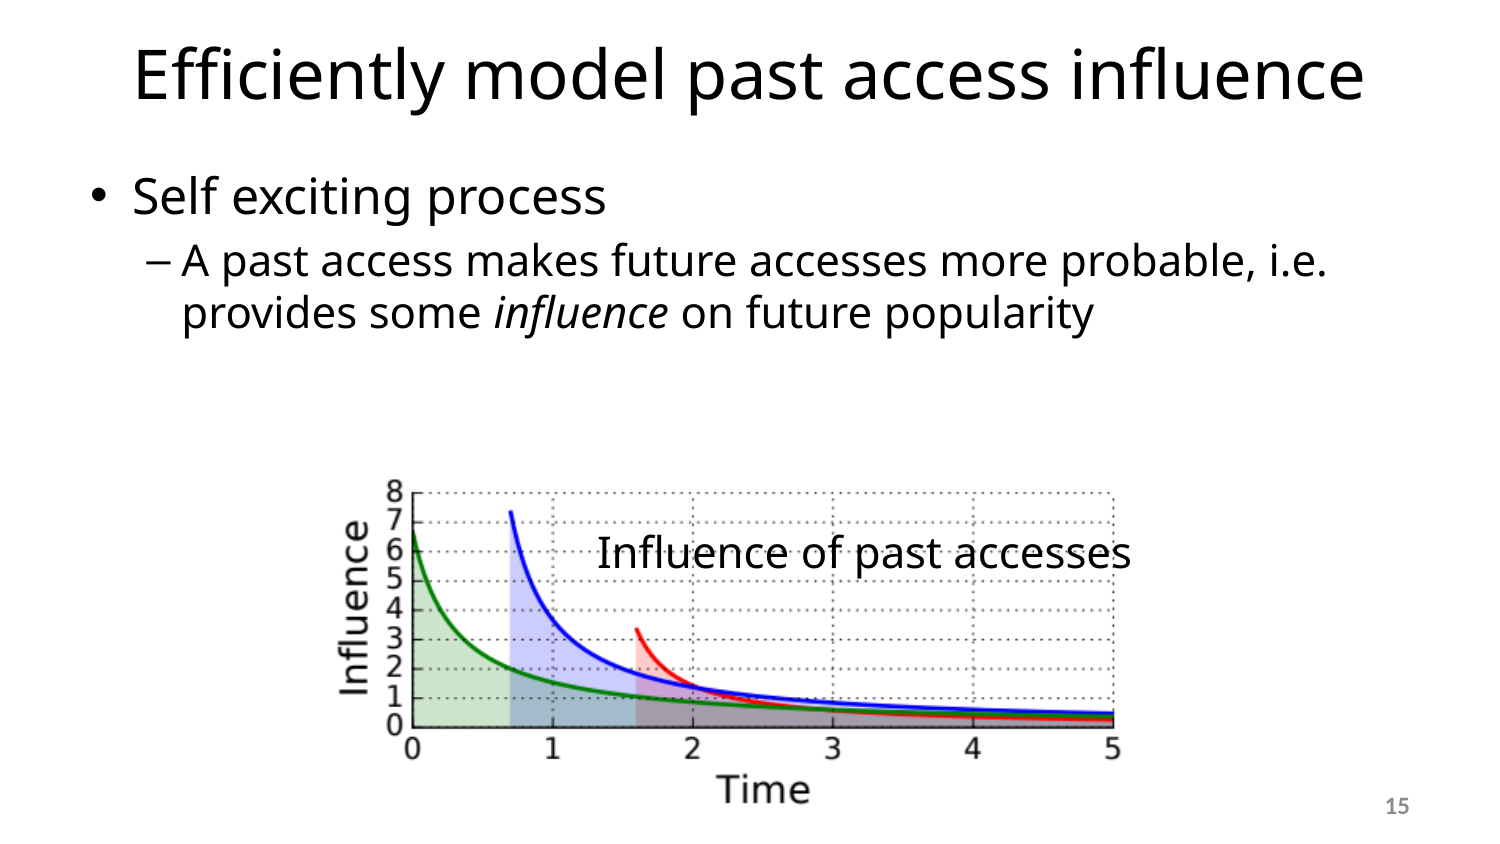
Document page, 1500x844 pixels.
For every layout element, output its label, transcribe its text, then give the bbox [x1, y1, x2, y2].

list Self exciting process A past access makes future accesses more probable, i.e. provides some influence on future popularity [75, 156, 1425, 757]
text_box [323, 463, 1153, 825]
slide_number 15 [1157, 782, 1425, 827]
title Efficiently model past access influence [75, 1, 1425, 143]
